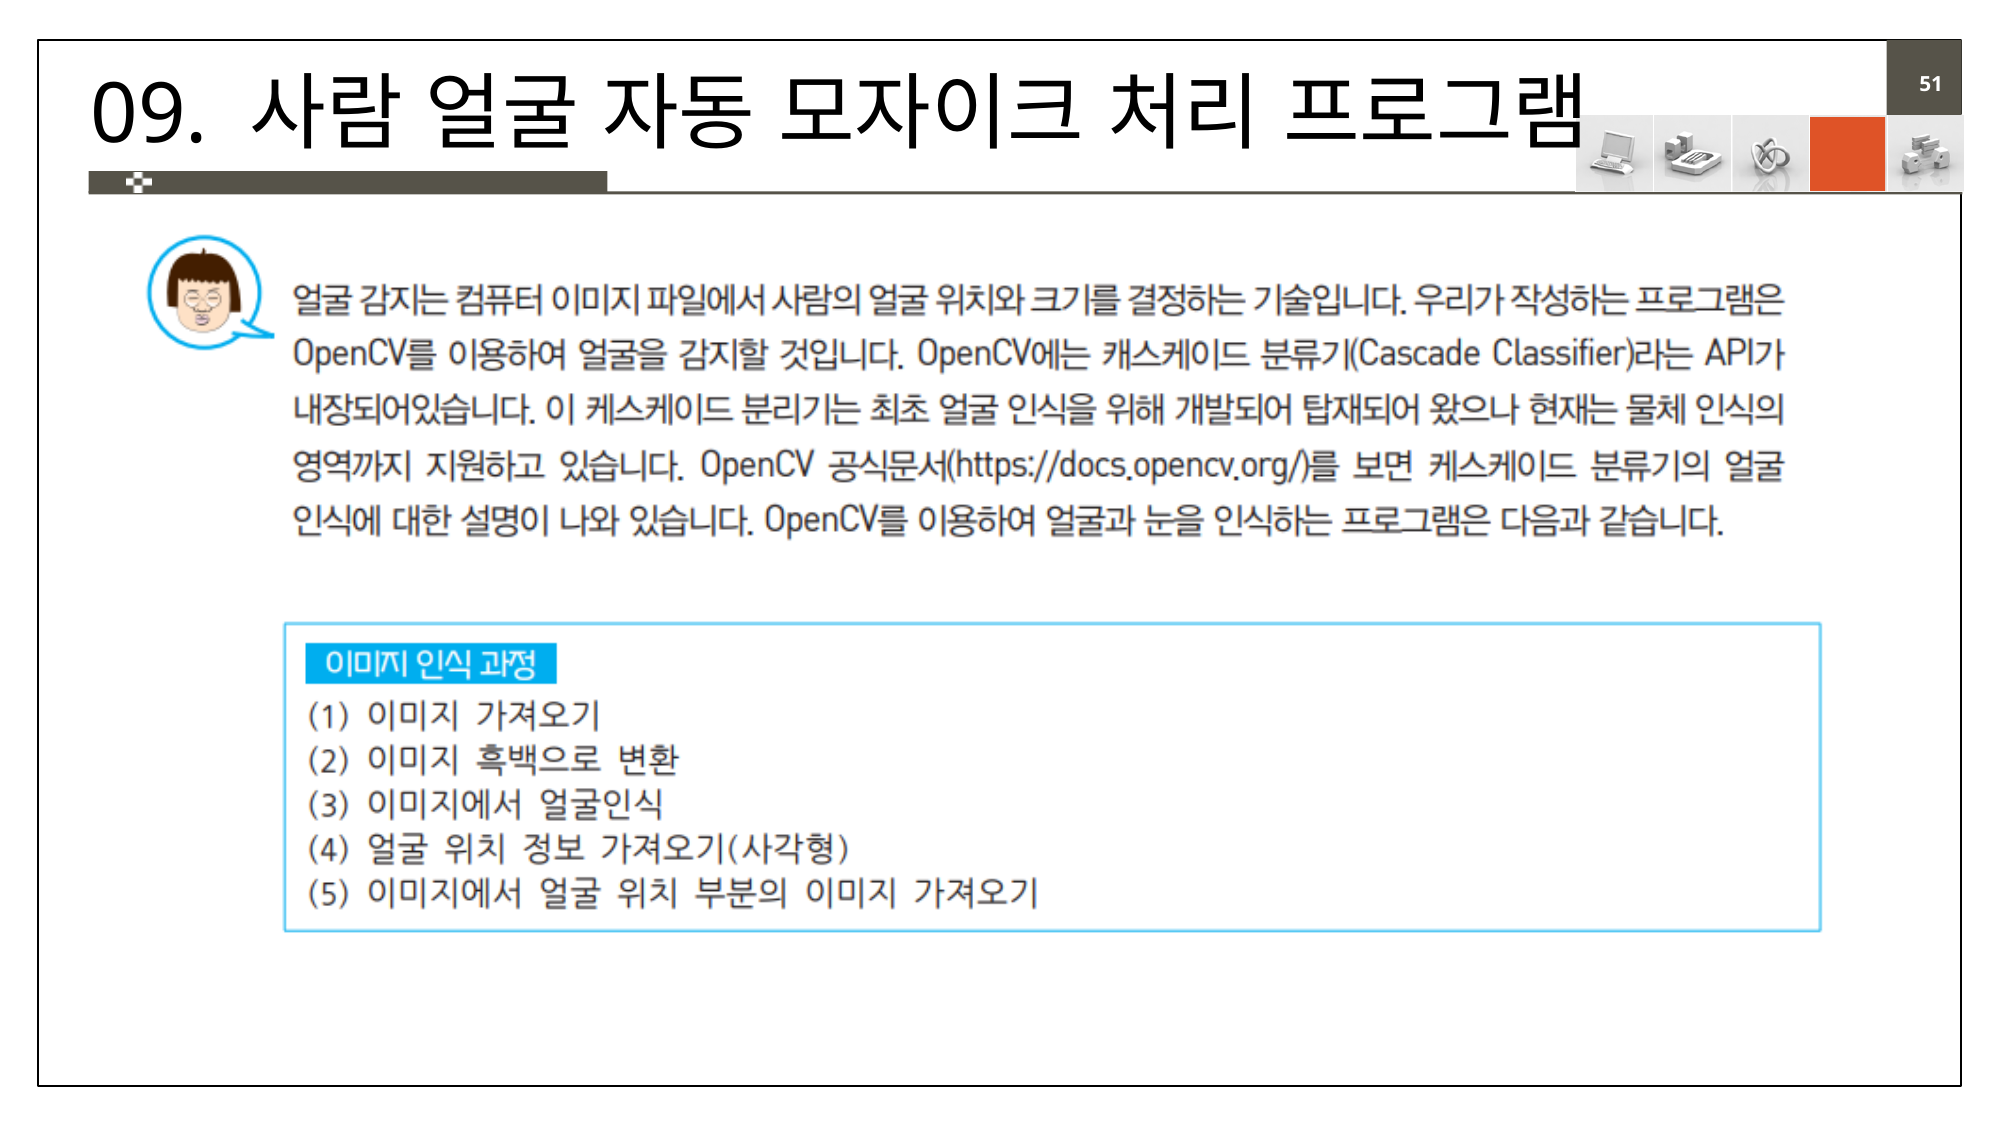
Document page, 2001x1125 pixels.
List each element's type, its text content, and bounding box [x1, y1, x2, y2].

picture [1808, 114, 1964, 192]
picture [139, 207, 1840, 961]
title 09. 사람 얼굴 자동 모자이크 처리 프로그램 [76, 62, 1808, 208]
